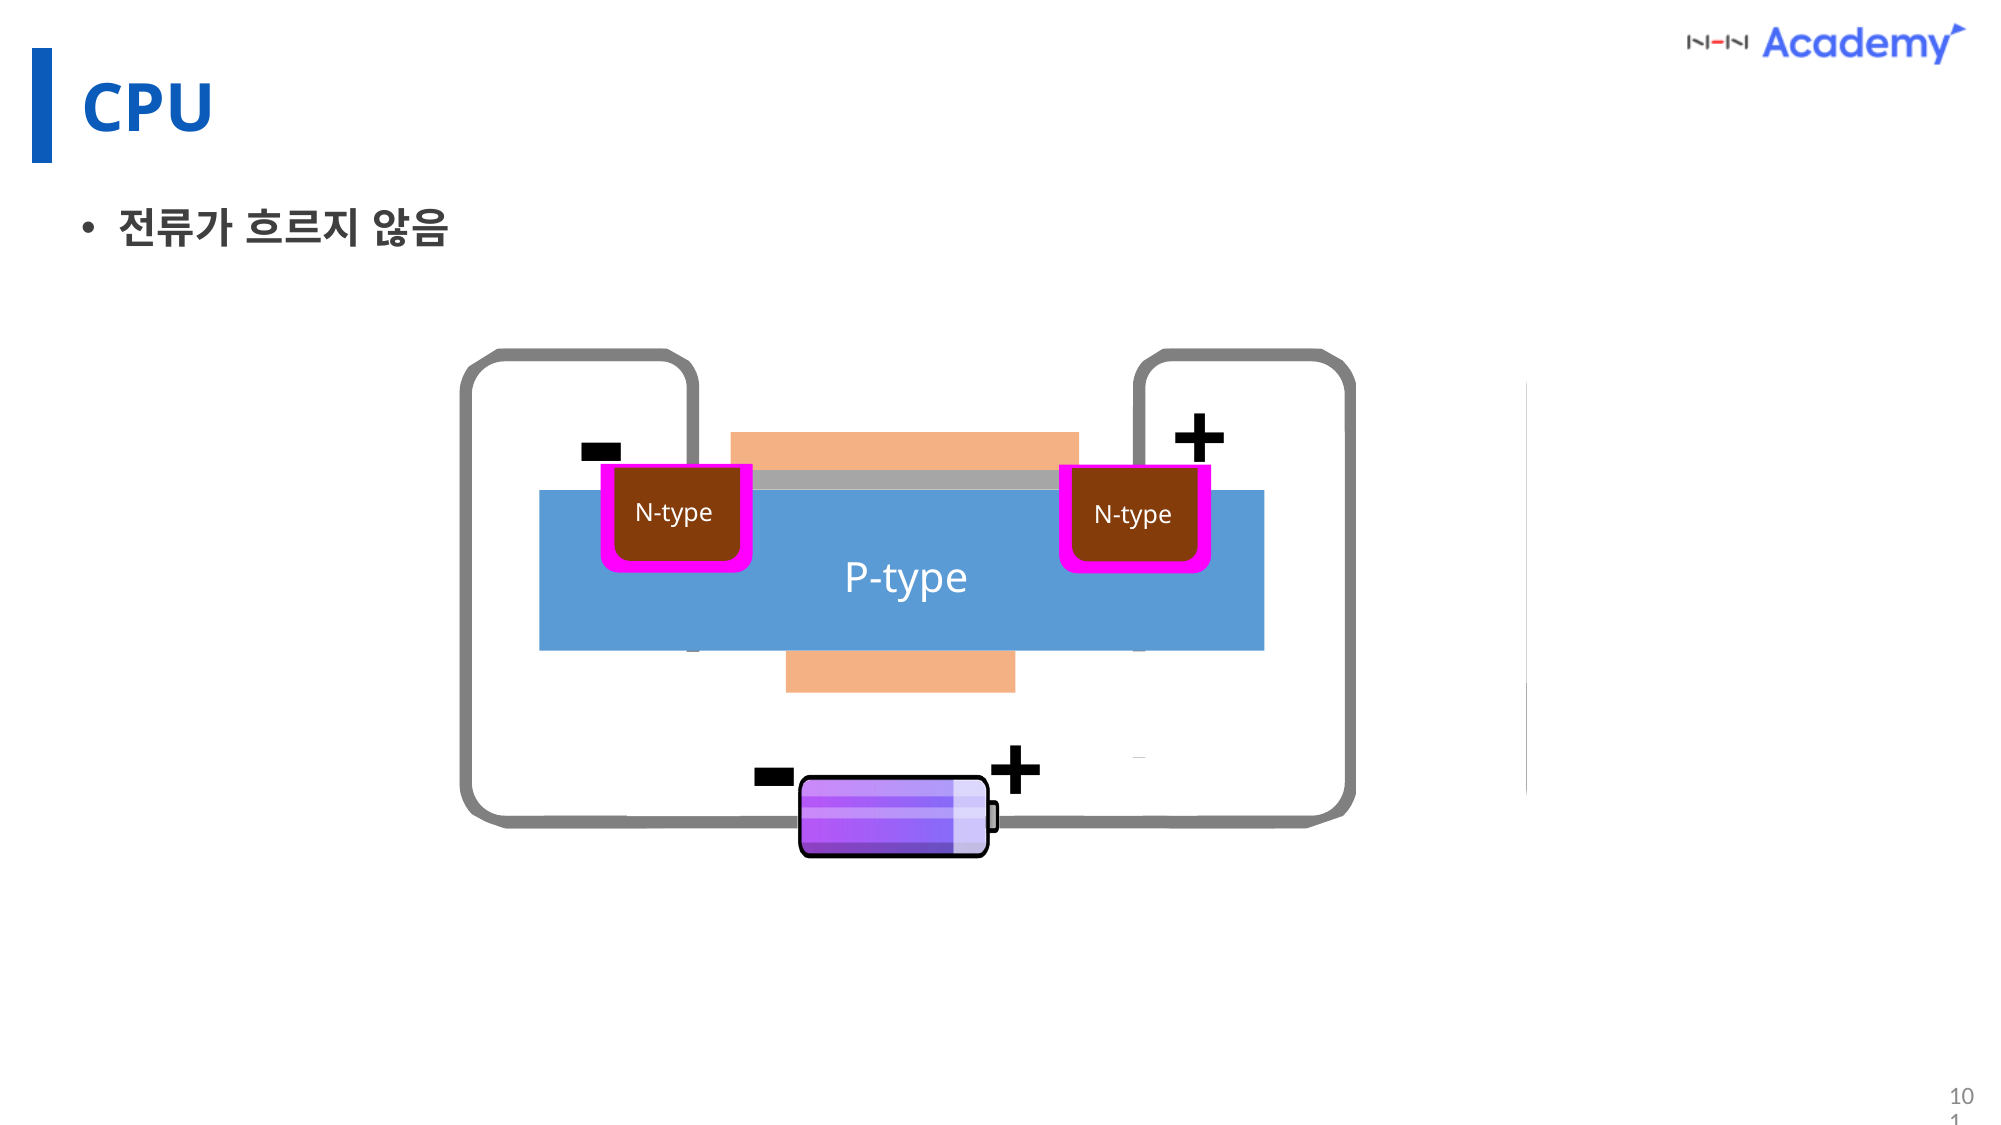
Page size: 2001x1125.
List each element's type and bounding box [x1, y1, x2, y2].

list [66, 187, 1934, 1076]
slide_number [1933, 1065, 2000, 1125]
picture [796, 769, 1002, 864]
title [66, 49, 1934, 162]
picture [1682, 19, 1991, 69]
text_box [289, 264, 1527, 918]
